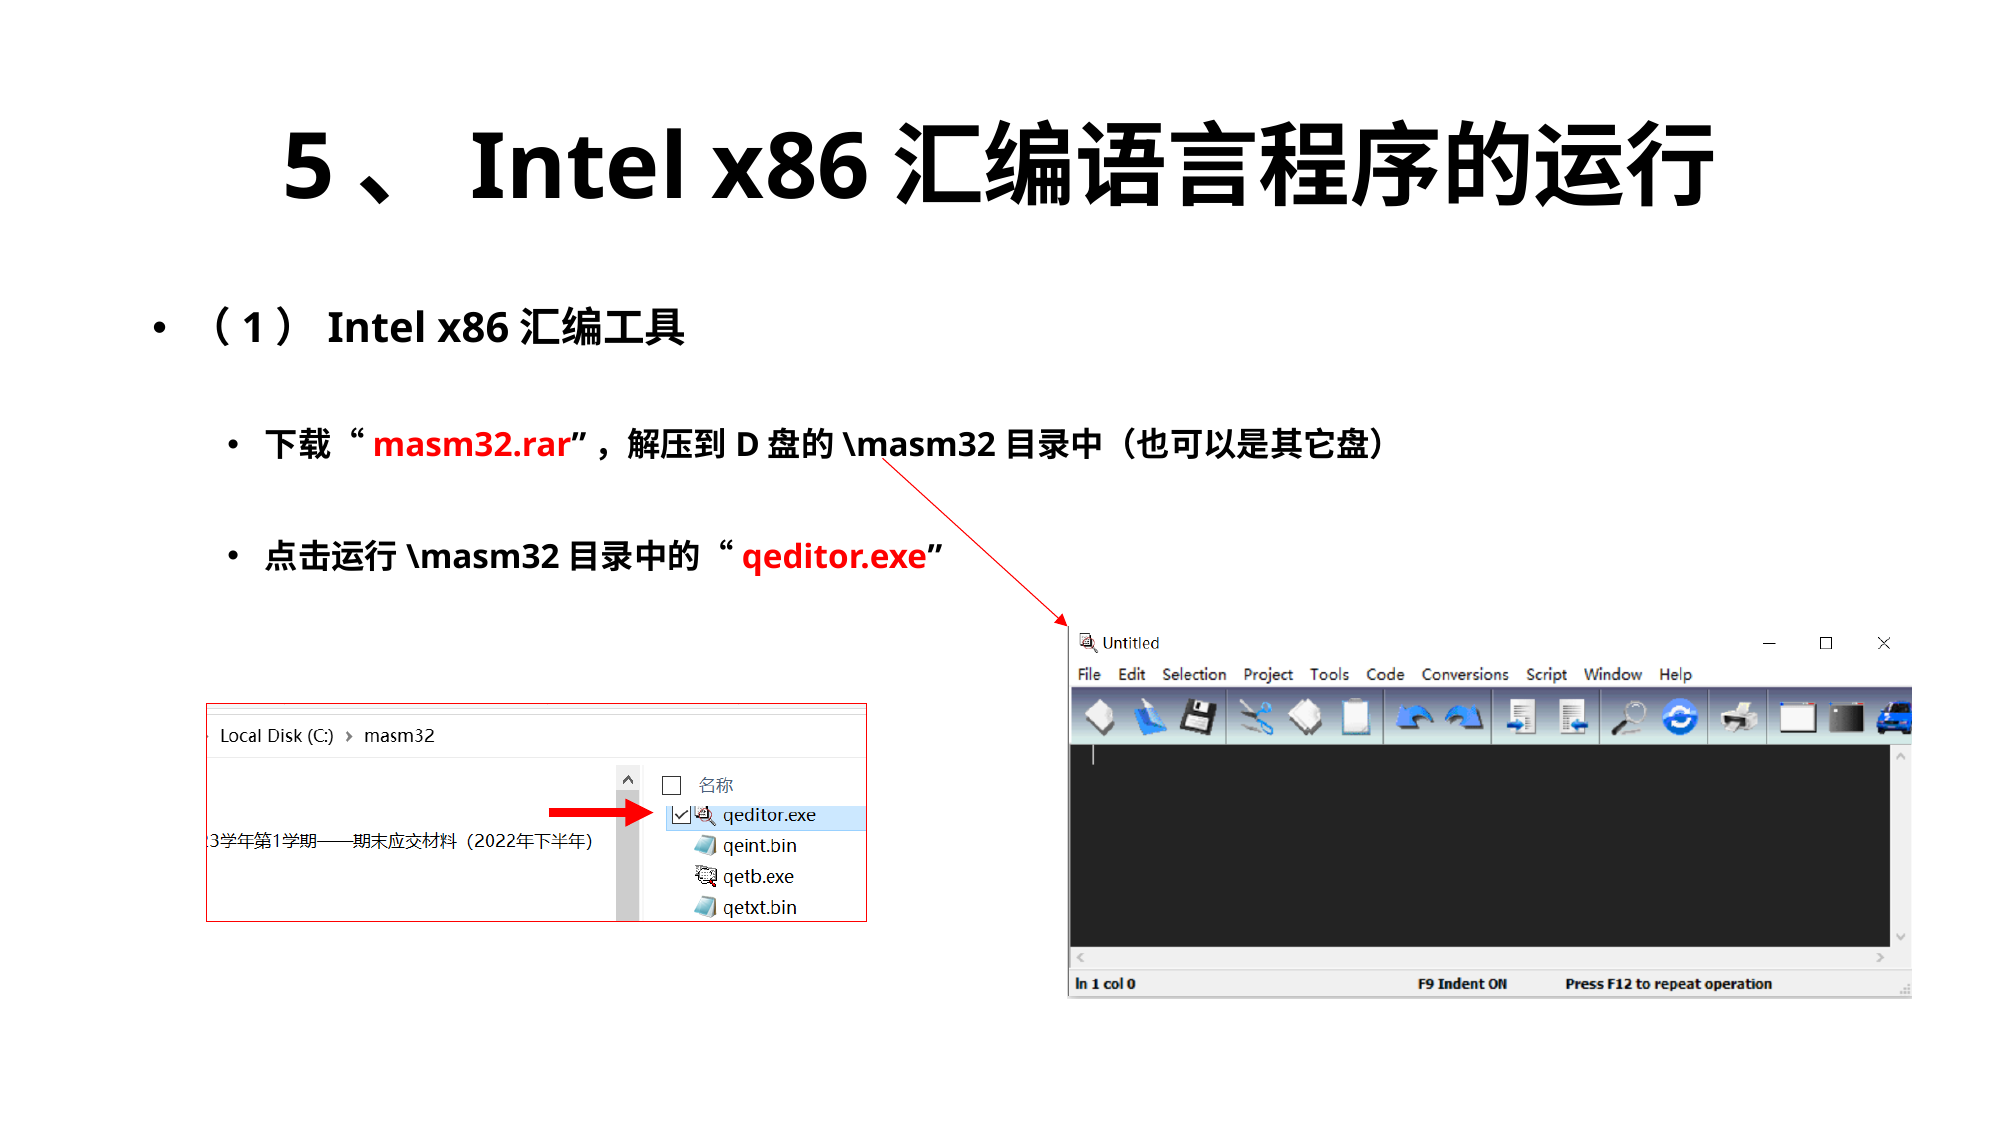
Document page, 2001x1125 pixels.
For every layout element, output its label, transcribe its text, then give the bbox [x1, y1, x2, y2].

list （1）Intel x86汇编工具 下载“masm32.rar”，解压到D盘的\masm32目录中（也可以是其它盘） 点击运行\masm32目录中的“qeditor.exe” [137, 299, 1863, 1014]
title 5、Intel x86汇编语言程序的运行 [137, 59, 1863, 278]
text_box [206, 703, 867, 922]
picture [1067, 626, 1912, 999]
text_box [882, 458, 1068, 627]
